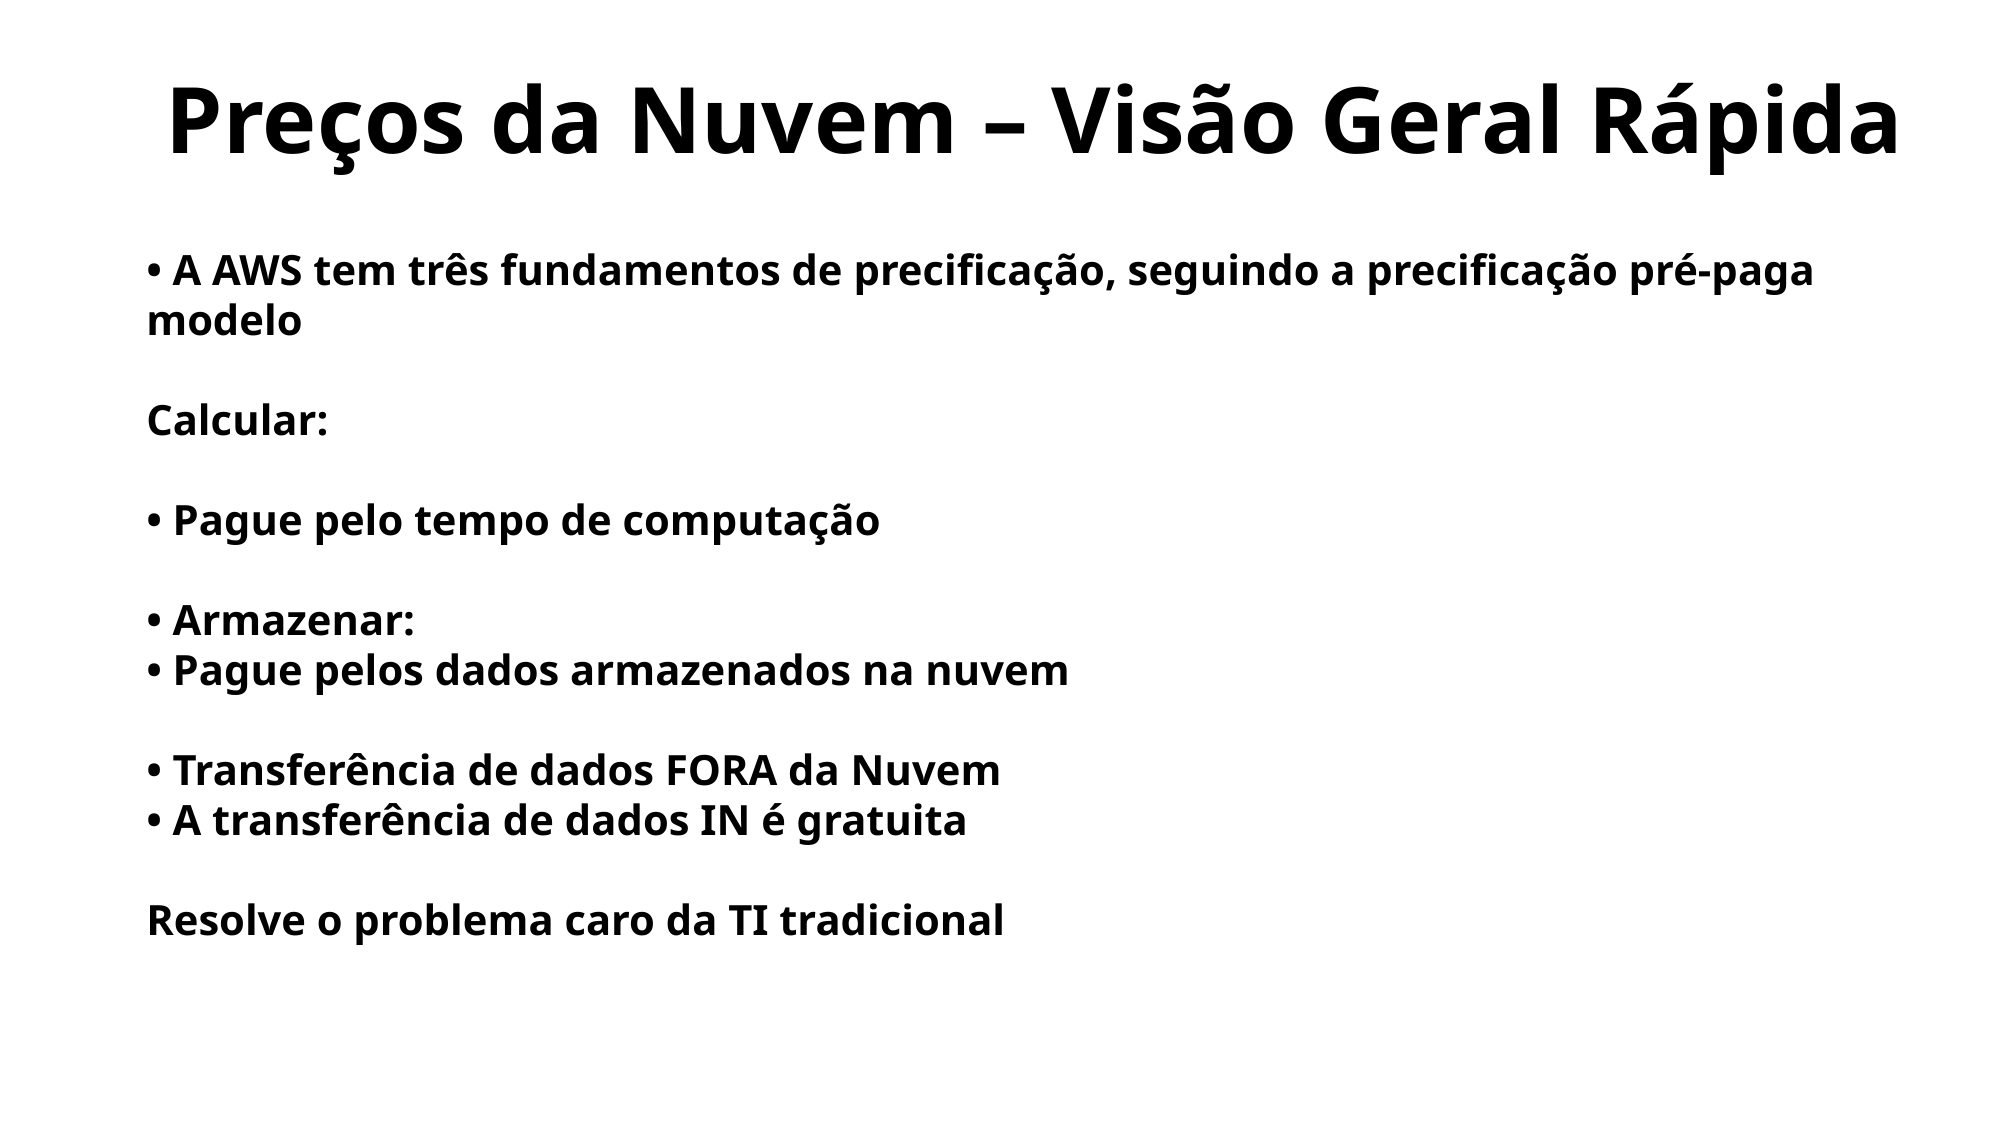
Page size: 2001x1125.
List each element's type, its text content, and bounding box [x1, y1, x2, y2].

text_box • A AWS tem três fundamentos de precificação, seguindo a precificação pré-paga modelo Calcular: • Pague pelo tempo de computação • Armazenar: • Pague pelos dados armazenados na nuvem • Transferência de dados FORA da Nuvem • A transferência de dados IN é gratuita Resolve o problema caro da TI tradicional [131, 236, 1877, 952]
text_box Preços da Nuvem – Visão Geral Rápida [150, 54, 1921, 180]
